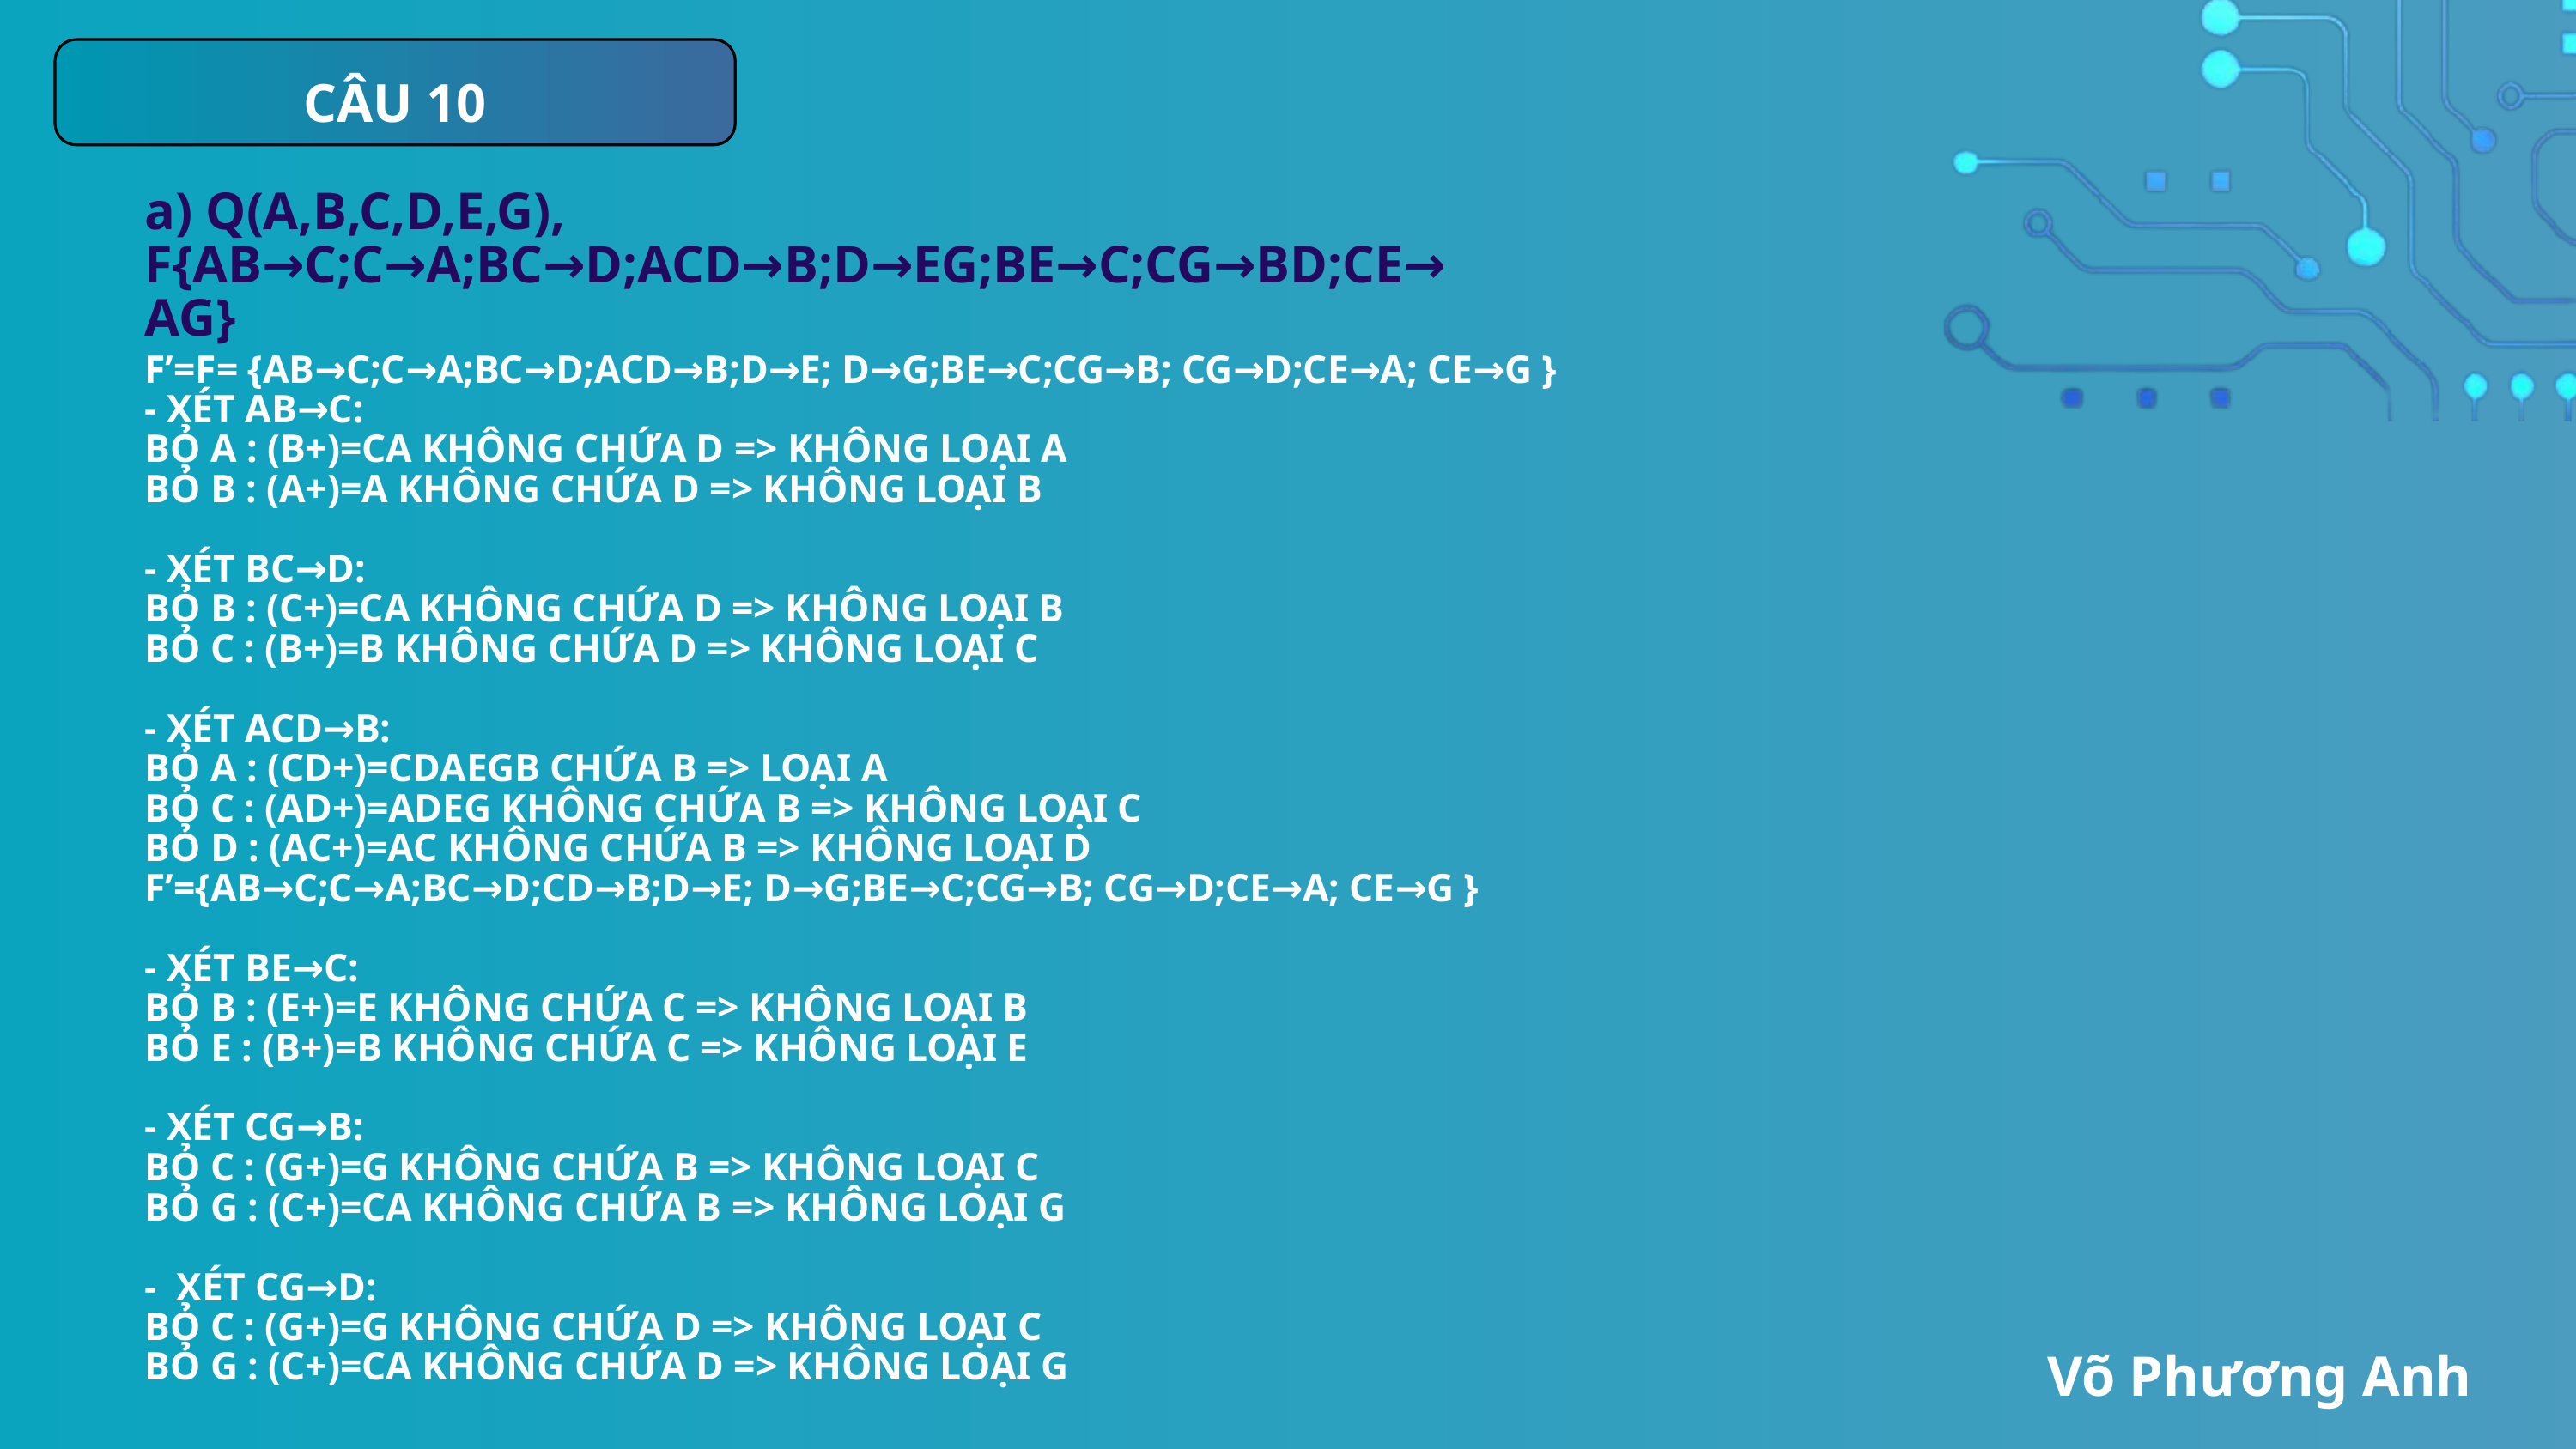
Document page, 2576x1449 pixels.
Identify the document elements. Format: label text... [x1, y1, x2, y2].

text_box F’=F= {AB→C;C→A;BC→D;ACD→B;D→E; D→G;BE→C;CG→B; CG→D;CE→A; CE→G } - XÉT AB→C: BỎ A : (B+)=CA KHÔNG CHỨA D => KHÔNG LOẠI A BỎ B : (A+)=A KHÔNG CHỨA D => KHÔNG LOẠI B - XÉT BC→D: BỎ B : (C+)=CA KHÔNG CHỨA D => KHÔNG LOẠI B BỎ C : (B+)=B KHÔNG CHỨA D => KHÔNG LOẠI C - XÉT ACD→B: BỎ A : (CD+)=CDAEGB CHỨA B => LOẠI A BỎ C : (AD+)=ADEG KHÔNG CHỨA B => KHÔNG LOẠI C BỎ D : (AC+)=AC KHÔNG CHỨA B => KHÔNG LOẠI D F’={AB→C;C→A;BC→D;CD→B;D→E; D→G;BE→C;CG→B; CG→D;CE→A; CE→G } - XÉT BE→C: BỎ B : (E+)=E KHÔNG CHỨA C => KHÔNG LOẠI B BỎ E : (B+)=B KHÔNG CHỨA C => KHÔNG LOẠI E - XÉT CG→B: BỎ C : (G+)=G KHÔNG CHỨA B => KHÔNG LOẠI C BỎ G : (C+)=CA KHÔNG CHỨA B => KHÔNG LOẠI G - XÉT CG→D: BỎ C : (G+)=G KHÔNG CHỨA D => KHÔNG LOẠI C BỎ G : (C+)=CA KHÔNG CHỨA D => KHÔNG LOẠI G [144, 350, 1674, 1428]
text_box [54, 39, 736, 145]
text_box a) Q(A,B,C,D,E,G), F{AB→C;C→A;BC→D;ACD→B;D→EG;BE→C;CG→BD;CE→AG} [144, 185, 1471, 347]
text_box [1943, 0, 2576, 421]
text_box Võ Phương Anh [1943, 1349, 2576, 1407]
